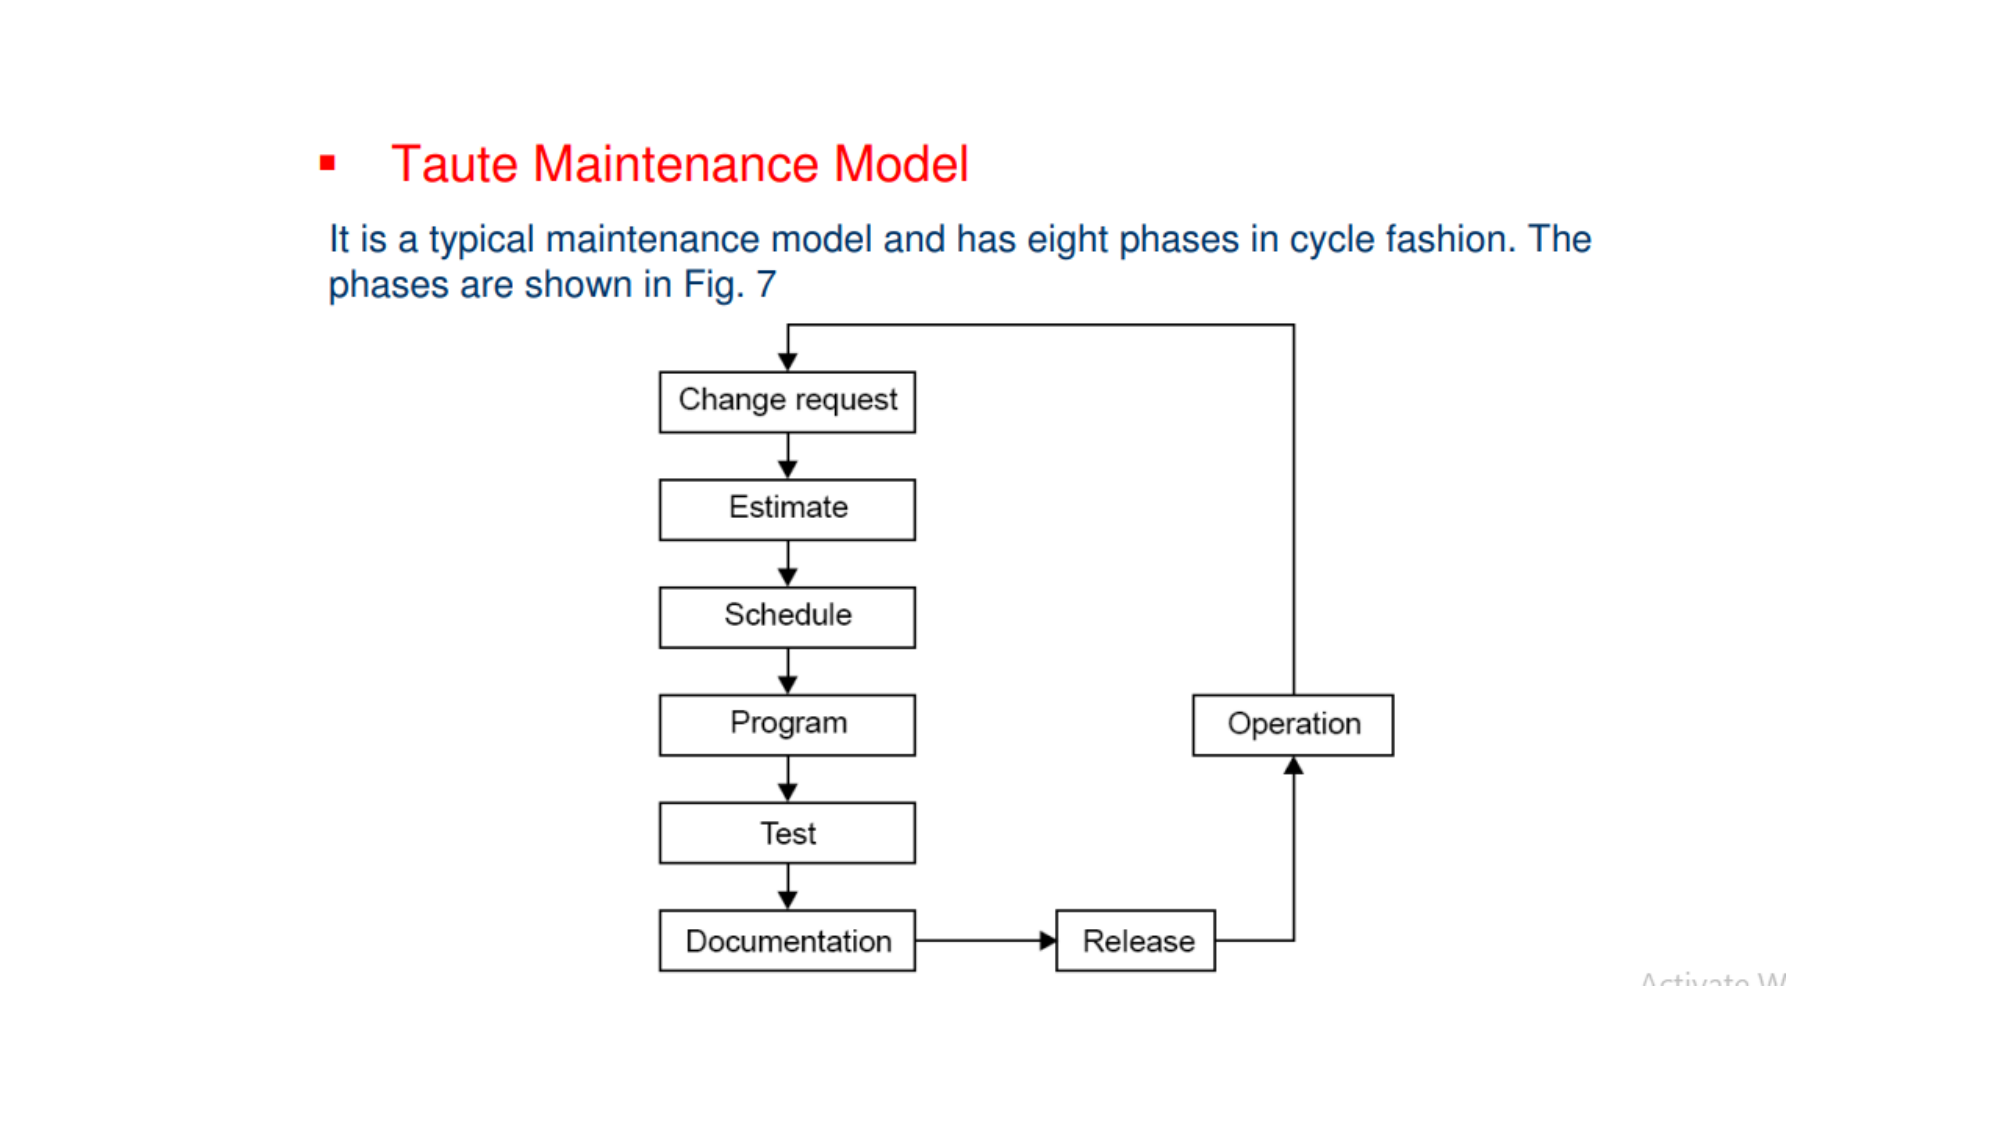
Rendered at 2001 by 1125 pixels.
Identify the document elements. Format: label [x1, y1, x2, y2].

picture [214, 139, 1786, 986]
